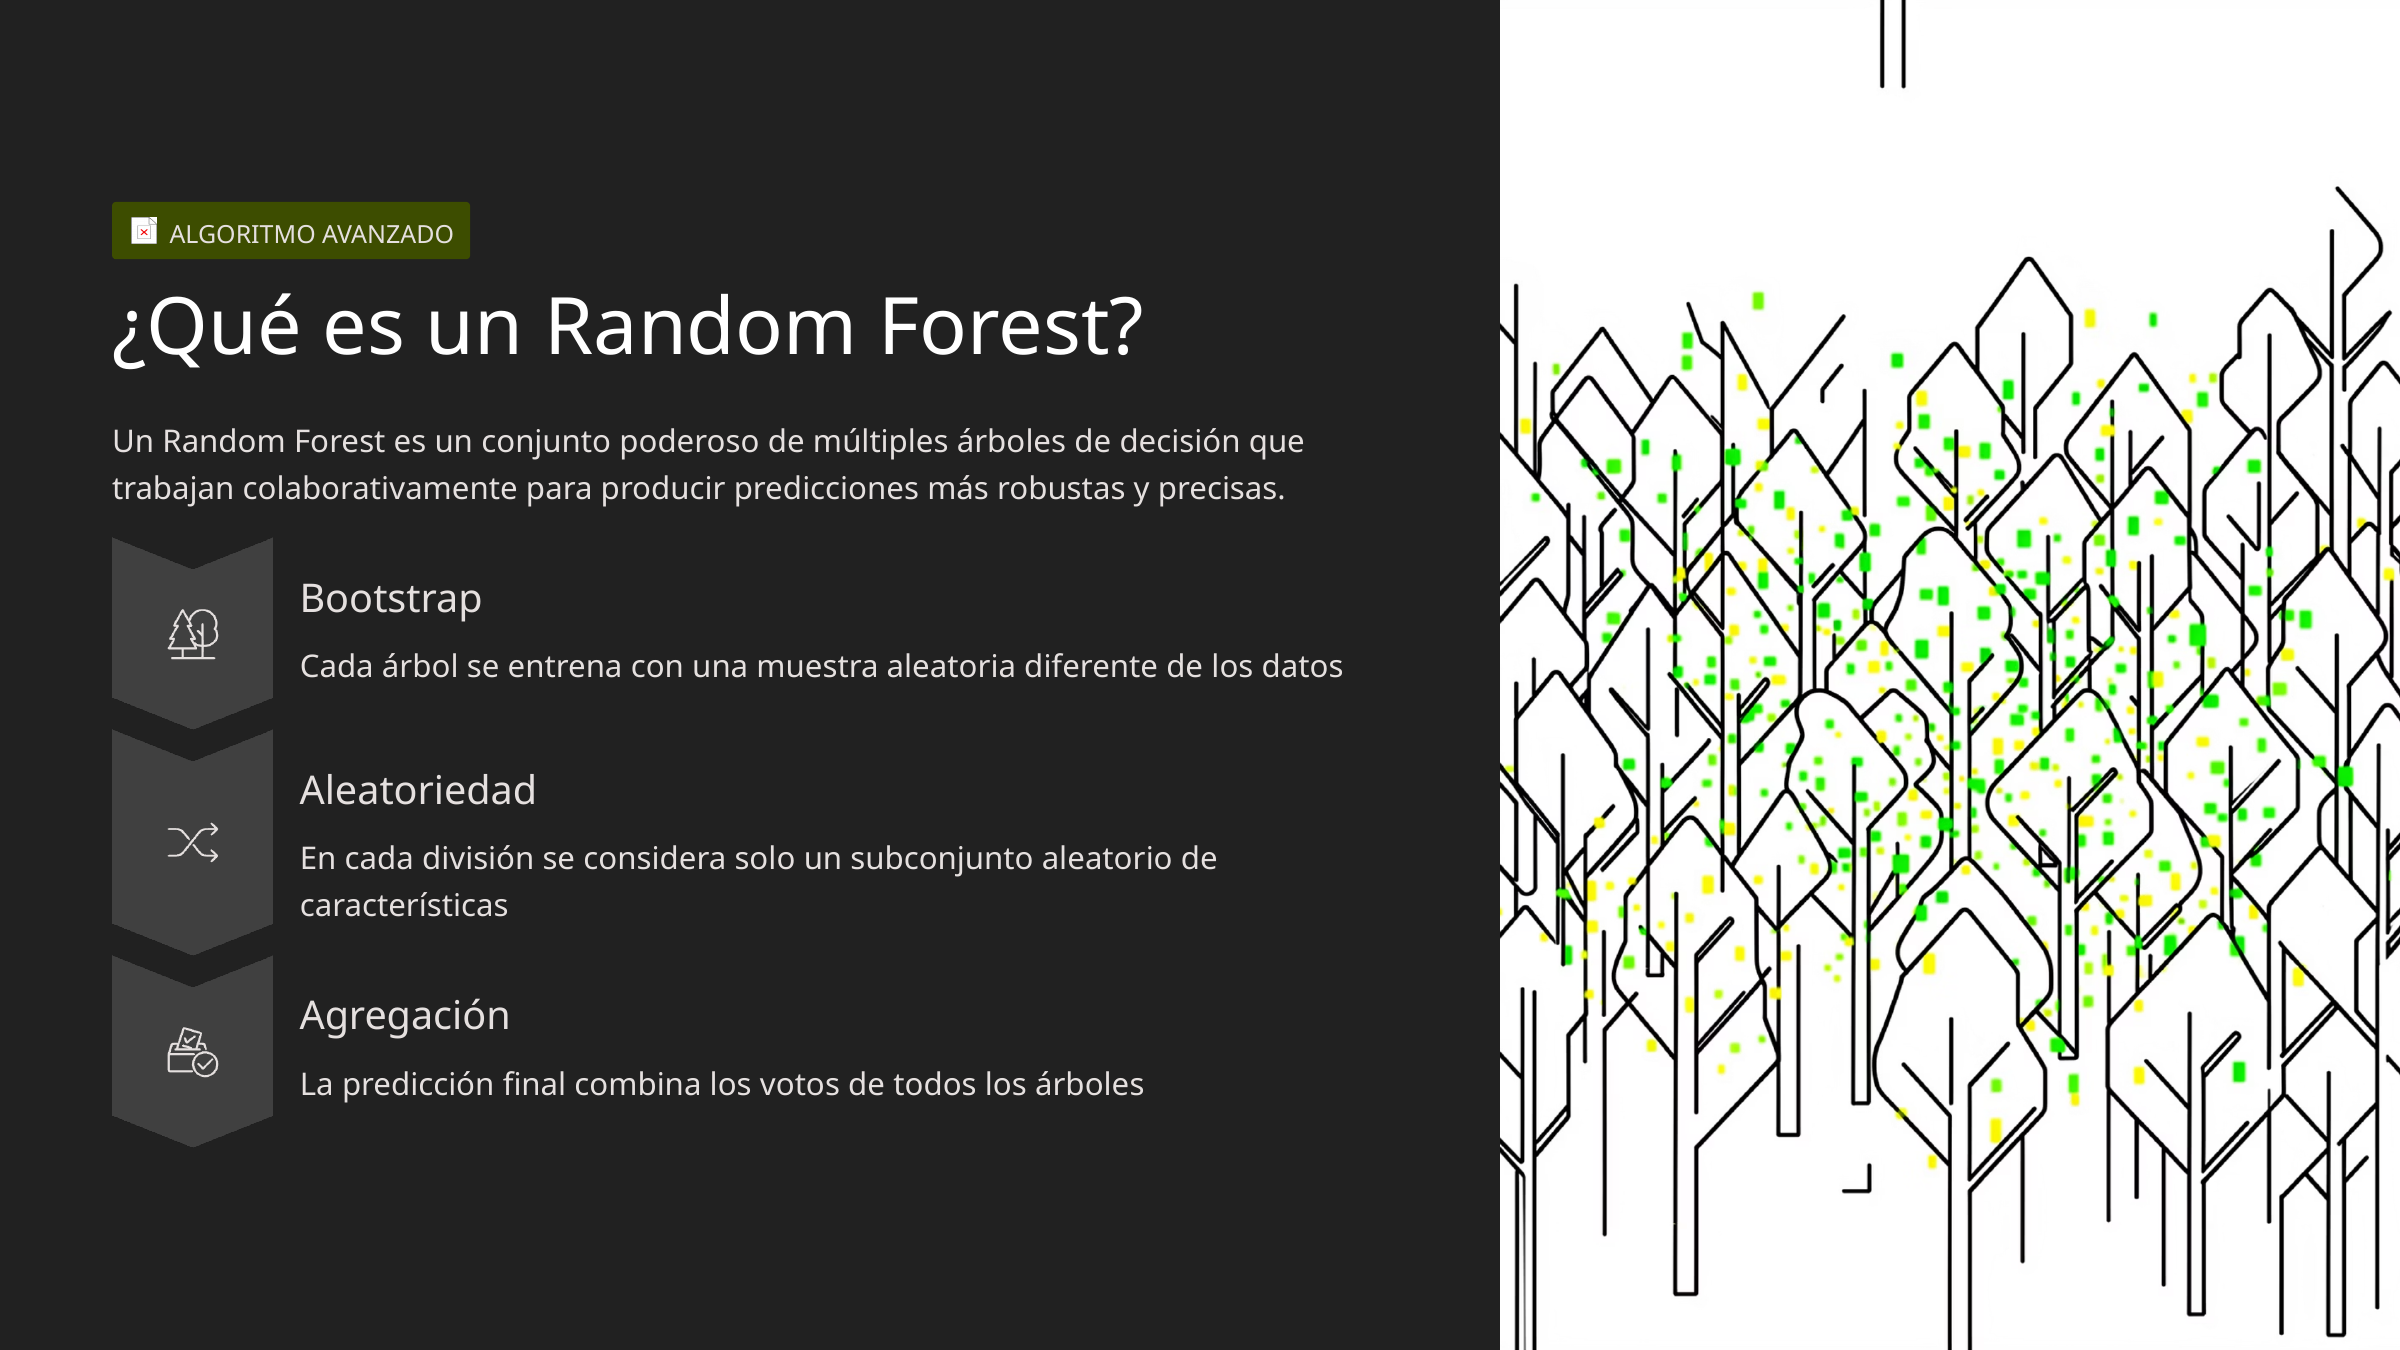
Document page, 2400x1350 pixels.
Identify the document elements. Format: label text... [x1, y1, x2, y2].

text_box Cada árbol se entrena con una muestra aleatoria diferente de los datos [299, 636, 1388, 685]
text_box La predicción final combina los votos de todos los árboles [299, 1054, 1388, 1103]
text_box En cada división se considera solo un subconjunto aleatorio de características [299, 828, 1388, 924]
text_box ALGORITMO AVANZADO [169, 211, 451, 250]
picture [112, 537, 273, 1149]
text_box [112, 201, 471, 260]
text_box Bootstrap [299, 569, 700, 620]
text_box Agregación [299, 987, 700, 1038]
picture [1499, 0, 2400, 1350]
picture [131, 217, 157, 244]
text_box Un Random Forest es un conjunto poderoso de múltiples árboles de decisión que trabajan colaborativamente para producir predicciones más robustas y precisas. [112, 411, 1388, 507]
text_box ¿Qué es un Random Forest? [112, 270, 1313, 371]
text_box Aleatoriedad [299, 762, 700, 813]
